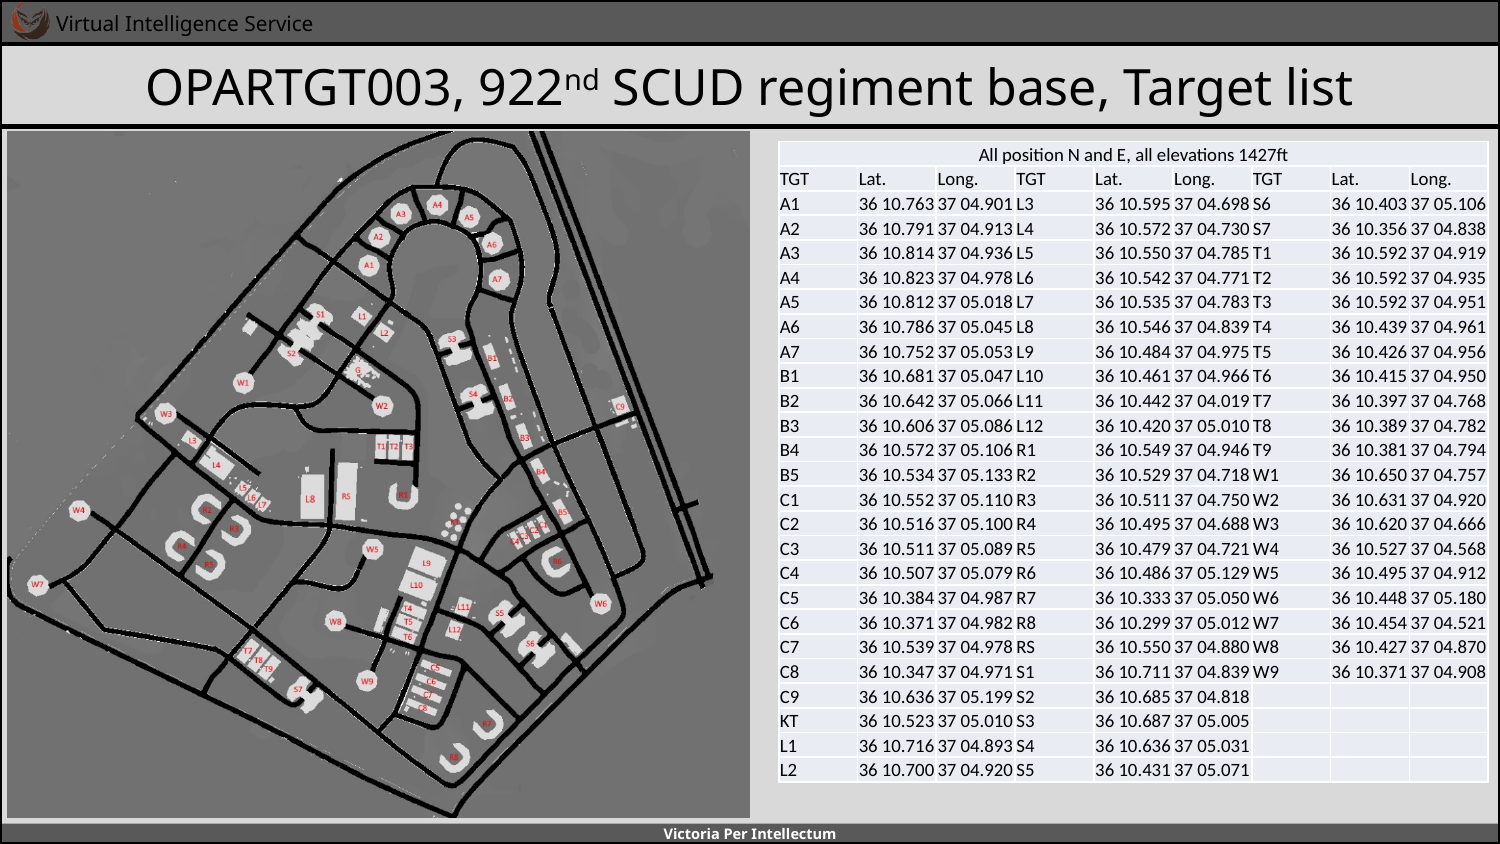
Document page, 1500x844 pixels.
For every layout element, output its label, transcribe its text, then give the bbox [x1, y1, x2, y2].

table_cell 37 05.071 [1174, 758, 1251, 781]
table_cell R2 [1016, 462, 1093, 485]
table_cell 37 05.199 [937, 684, 1014, 707]
table_cell 37 04.880 [1174, 635, 1251, 658]
table_cell R3 [1016, 487, 1093, 510]
table_cell 37 05.018 [937, 290, 1014, 313]
table_cell C9 [780, 684, 857, 707]
table_cell 37 04.966 [1174, 364, 1251, 387]
table_cell C6 [780, 610, 857, 633]
table_cell 36 10.763 [858, 192, 935, 214]
table_cell 36 10.523 [858, 709, 935, 732]
table_cell 36 10.814 [858, 241, 935, 264]
table_cell 37 04.908 [1410, 659, 1487, 682]
table_cell L1 [780, 733, 857, 756]
table_cell 37 04.978 [937, 635, 1014, 658]
table_cell S7 [1253, 216, 1330, 239]
table_cell 37 04.750 [1174, 487, 1251, 510]
table_cell [1331, 733, 1409, 756]
table_cell RS [1016, 635, 1093, 658]
table_cell W4 [1253, 536, 1330, 559]
table_cell 36 10.479 [1095, 536, 1172, 559]
table_cell 36 10.415 [1331, 364, 1409, 387]
table_cell 37 04.794 [1410, 438, 1487, 461]
table_cell B1 [780, 364, 857, 387]
table_cell [1331, 758, 1409, 781]
table_cell 37 05.045 [937, 315, 1014, 338]
table_cell 36 10.495 [1095, 512, 1172, 535]
table_cell 37 05.050 [1174, 586, 1251, 608]
table_cell 37 05.031 [1174, 733, 1251, 756]
table_cell A3 [780, 241, 857, 264]
table_cell W8 [1253, 635, 1330, 658]
table_cell 36 10.511 [858, 536, 935, 559]
table_cell 37 04.919 [1410, 241, 1487, 264]
table_cell 36 10.384 [858, 586, 935, 608]
table_cell W2 [1253, 487, 1330, 510]
table_cell 36 10.511 [1095, 487, 1172, 510]
table_cell 36 10.420 [1095, 413, 1172, 436]
table_cell 36 10.550 [1095, 241, 1172, 264]
table_cell 37 04.721 [1174, 536, 1251, 559]
table_cell R8 [1016, 610, 1093, 633]
table_cell 36 10.592 [1331, 241, 1409, 264]
table_cell L5 [1016, 241, 1093, 264]
table_cell 36 10.356 [1331, 216, 1409, 239]
table_cell C1 [780, 487, 857, 510]
table_cell T3 [1253, 290, 1330, 313]
table_cell Lat. [1095, 167, 1172, 190]
table_cell 36 10.439 [1331, 315, 1409, 338]
table_cell S2 [1016, 684, 1093, 707]
table_cell R4 [1016, 512, 1093, 535]
table_cell W5 [1253, 561, 1330, 584]
table_cell 36 10.529 [1095, 462, 1172, 485]
table_cell 36 10.426 [1331, 339, 1409, 362]
table_cell S3 [1016, 709, 1093, 732]
table_cell 36 10.535 [1095, 290, 1172, 313]
table_cell 36 10.516 [858, 512, 935, 535]
table_header All position N and E, all elevations 1427ft [780, 142, 1487, 165]
table_cell L10 [1016, 364, 1093, 387]
table_cell T7 [1253, 389, 1330, 411]
table_cell 36 10.592 [1331, 290, 1409, 313]
table_cell B2 [780, 389, 857, 411]
table_cell 36 10.484 [1095, 339, 1172, 362]
table_cell S1 [1016, 659, 1093, 682]
table_cell C7 [780, 635, 857, 658]
table_cell L11 [1016, 389, 1093, 411]
table_cell 37 04.521 [1410, 610, 1487, 633]
table_cell 36 10.442 [1095, 389, 1172, 411]
table_cell 37 04.839 [1174, 315, 1251, 338]
table_cell 36 10.636 [1095, 733, 1172, 756]
table_cell T8 [1253, 413, 1330, 436]
table_cell [1331, 709, 1409, 732]
table_cell 37 04.920 [1410, 487, 1487, 510]
table_cell 37 04.698 [1174, 192, 1251, 214]
table_cell Long. [1174, 167, 1251, 190]
table_cell 37 04.956 [1410, 339, 1487, 362]
table_cell 37 05.010 [1174, 413, 1251, 436]
table_cell 36 10.642 [858, 389, 935, 411]
table_cell C2 [780, 512, 857, 535]
table_cell 37 05.129 [1174, 561, 1251, 584]
table_cell 37 04.783 [1174, 290, 1251, 313]
table_cell 36 10.620 [1331, 512, 1409, 535]
table_cell T4 [1253, 315, 1330, 338]
table_cell 37 04.757 [1410, 462, 1487, 485]
table_cell 36 10.700 [858, 758, 935, 781]
table_cell R6 [1016, 561, 1093, 584]
table_cell 36 10.347 [858, 659, 935, 682]
table_cell 37 05.086 [937, 413, 1014, 436]
table_cell TGT [1016, 167, 1093, 190]
table_cell 37 05.012 [1174, 610, 1251, 633]
picture [7, 131, 751, 818]
table_cell 36 10.685 [1095, 684, 1172, 707]
table_cell [1410, 758, 1487, 781]
table_cell 37 05.053 [937, 339, 1014, 362]
title OPARTGT003, 922nd SCUD regiment base, Target list [0, 43, 1500, 127]
table_cell Long. [937, 167, 1014, 190]
table_cell 36 10.546 [1095, 315, 1172, 338]
table_cell B5 [780, 462, 857, 485]
table_cell 36 10.550 [1095, 635, 1172, 658]
table_cell 37 05.110 [937, 487, 1014, 510]
table_cell 37 05.005 [1174, 709, 1251, 732]
table_cell 36 10.572 [1095, 216, 1172, 239]
table_cell [1410, 709, 1487, 732]
table_cell 36 10.636 [858, 684, 935, 707]
table_cell C3 [780, 536, 857, 559]
table_cell 36 10.381 [1331, 438, 1409, 461]
table_cell 36 10.431 [1095, 758, 1172, 781]
table_cell [1410, 733, 1487, 756]
table_cell 36 10.823 [858, 265, 935, 288]
table_cell 37 04.730 [1174, 216, 1251, 239]
table_cell 37 04.912 [1410, 561, 1487, 584]
table_cell 37 04.568 [1410, 536, 1487, 559]
table_cell 37 05.066 [937, 389, 1014, 411]
table_cell [1253, 733, 1330, 756]
table_cell 36 10.631 [1331, 487, 1409, 510]
table_cell A1 [780, 192, 857, 214]
table_cell 37 04.870 [1410, 635, 1487, 658]
table_cell 37 04.782 [1410, 413, 1487, 436]
table_cell 36 10.371 [858, 610, 935, 633]
table_cell 36 10.650 [1331, 462, 1409, 485]
table_cell A4 [780, 265, 857, 288]
table_cell KT [780, 709, 857, 732]
table_cell Lat. [858, 167, 935, 190]
table_cell 37 04.019 [1174, 389, 1251, 411]
table_cell 36 10.592 [1331, 265, 1409, 288]
table_cell 37 04.920 [937, 758, 1014, 781]
table_cell 36 10.572 [858, 438, 935, 461]
table_cell C8 [780, 659, 857, 682]
table_cell C4 [780, 561, 857, 584]
table_cell L4 [1016, 216, 1093, 239]
table_cell TGT [780, 167, 857, 190]
table_cell [1253, 709, 1330, 732]
table_cell 36 10.595 [1095, 192, 1172, 214]
table_cell S5 [1016, 758, 1093, 781]
table_cell W9 [1253, 659, 1330, 682]
table_cell 37 05.010 [937, 709, 1014, 732]
picture [5, 2, 54, 43]
table_cell 36 10.397 [1331, 389, 1409, 411]
table_cell 37 04.950 [1410, 364, 1487, 387]
table_cell A2 [780, 216, 857, 239]
table_cell W6 [1253, 586, 1330, 608]
table_cell 36 10.534 [858, 462, 935, 485]
table_cell [1253, 684, 1330, 707]
table_cell 37 04.818 [1174, 684, 1251, 707]
table_cell 37 04.935 [1410, 265, 1487, 288]
table_cell 37 04.771 [1174, 265, 1251, 288]
table_cell 36 10.495 [1331, 561, 1409, 584]
table_cell 36 10.486 [1095, 561, 1172, 584]
table_cell 37 04.838 [1410, 216, 1487, 239]
table_cell 37 05.106 [1410, 192, 1487, 214]
table_cell A6 [780, 315, 857, 338]
table_cell 37 04.978 [937, 265, 1014, 288]
table_cell 36 10.427 [1331, 635, 1409, 658]
table_cell 37 04.982 [937, 610, 1014, 633]
table_cell 37 04.768 [1410, 389, 1487, 411]
table_cell 37 04.913 [937, 216, 1014, 239]
table_cell 37 05.180 [1410, 586, 1487, 608]
table_cell 37 05.089 [937, 536, 1014, 559]
table_cell 37 05.133 [937, 462, 1014, 485]
table_cell 37 04.785 [1174, 241, 1251, 264]
table_cell 37 04.987 [937, 586, 1014, 608]
table_cell 36 10.527 [1331, 536, 1409, 559]
table_cell L2 [780, 758, 857, 781]
table_cell 36 10.711 [1095, 659, 1172, 682]
table_cell L8 [1016, 315, 1093, 338]
table_cell 37 04.961 [1410, 315, 1487, 338]
table_cell 37 05.047 [937, 364, 1014, 387]
table_cell T2 [1253, 265, 1330, 288]
table_cell 37 05.106 [937, 438, 1014, 461]
table_cell 37 04.946 [1174, 438, 1251, 461]
table_cell 37 04.975 [1174, 339, 1251, 362]
table_cell 36 10.454 [1331, 610, 1409, 633]
table_cell 37 04.936 [937, 241, 1014, 264]
table_cell Lat. [1331, 167, 1409, 190]
table_cell 37 04.666 [1410, 512, 1487, 535]
table_cell Long. [1410, 167, 1487, 190]
table_cell T9 [1253, 438, 1330, 461]
table_cell 36 10.299 [1095, 610, 1172, 633]
table_cell W3 [1253, 512, 1330, 535]
table_cell 36 10.687 [1095, 709, 1172, 732]
table_cell 36 10.333 [1095, 586, 1172, 608]
table_cell 36 10.812 [858, 290, 935, 313]
table_cell 36 10.552 [858, 487, 935, 510]
table_cell 36 10.403 [1331, 192, 1409, 214]
table_cell L9 [1016, 339, 1093, 362]
table_cell 37 04.951 [1410, 290, 1487, 313]
table_cell T1 [1253, 241, 1330, 264]
table_cell C5 [780, 586, 857, 608]
table_cell 36 10.507 [858, 561, 935, 584]
table_cell 37 04.901 [937, 192, 1014, 214]
table_cell 37 04.971 [937, 659, 1014, 682]
table_cell 36 10.716 [858, 733, 935, 756]
table_cell B3 [780, 413, 857, 436]
table_cell 37 04.893 [937, 733, 1014, 756]
table_cell 37 04.718 [1174, 462, 1251, 485]
table_cell 36 10.461 [1095, 364, 1172, 387]
table_cell 36 10.389 [1331, 413, 1409, 436]
table_cell 36 10.539 [858, 635, 935, 658]
table_cell S6 [1253, 192, 1330, 214]
table_cell R5 [1016, 536, 1093, 559]
table_cell W1 [1253, 462, 1330, 485]
table_cell A5 [780, 290, 857, 313]
table_cell [1331, 684, 1409, 707]
table_cell W7 [1253, 610, 1330, 633]
table_cell R1 [1016, 438, 1093, 461]
table_cell 36 10.752 [858, 339, 935, 362]
table_cell L3 [1016, 192, 1093, 214]
table_cell [1410, 684, 1487, 707]
table_cell S4 [1016, 733, 1093, 756]
table_cell R7 [1016, 586, 1093, 608]
table_cell 36 10.549 [1095, 438, 1172, 461]
table_cell 36 10.371 [1331, 659, 1409, 682]
table_cell 37 05.100 [937, 512, 1014, 535]
table_cell L7 [1016, 290, 1093, 313]
table_cell 36 10.681 [858, 364, 935, 387]
table_cell 36 10.791 [858, 216, 935, 239]
table_cell L12 [1016, 413, 1093, 436]
table_cell L6 [1016, 265, 1093, 288]
table_cell 36 10.448 [1331, 586, 1409, 608]
table_cell 37 04.839 [1174, 659, 1251, 682]
table_cell 36 10.606 [858, 413, 935, 436]
table_cell T6 [1253, 364, 1330, 387]
table_cell 36 10.542 [1095, 265, 1172, 288]
table_cell TGT [1253, 167, 1330, 190]
table_cell 36 10.786 [858, 315, 935, 338]
table_cell T5 [1253, 339, 1330, 362]
table_cell 37 04.688 [1174, 512, 1251, 535]
table_cell 37 05.079 [937, 561, 1014, 584]
table_cell A7 [780, 339, 857, 362]
table_cell B4 [780, 438, 857, 461]
table_cell [1253, 758, 1330, 781]
